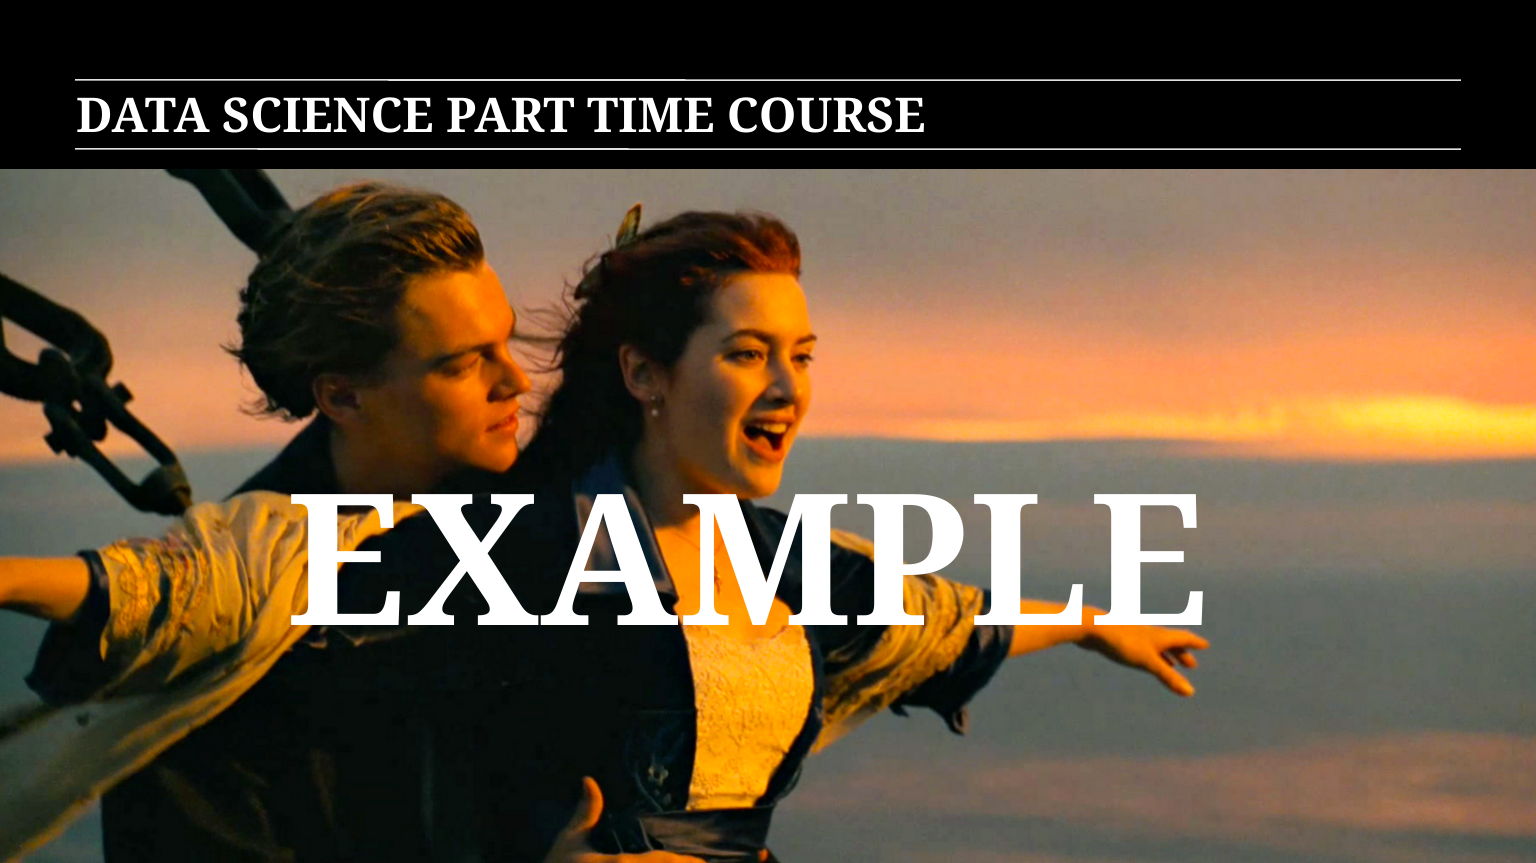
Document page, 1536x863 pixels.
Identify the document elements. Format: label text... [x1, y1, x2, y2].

picture [0, 168, 1536, 863]
list DATA SCIENCE PART TIME COURSE [60, 80, 1112, 168]
